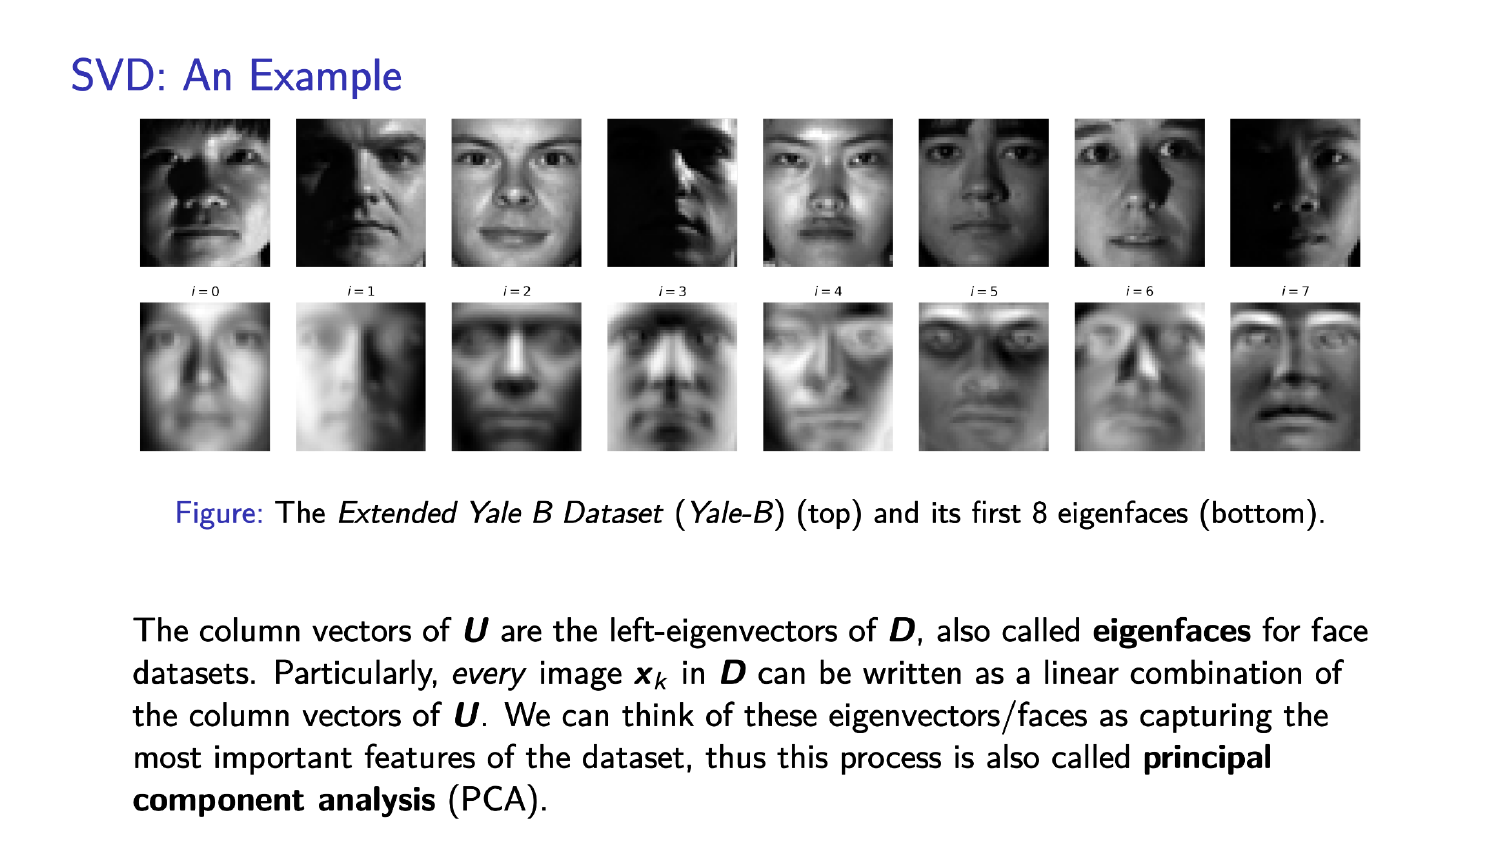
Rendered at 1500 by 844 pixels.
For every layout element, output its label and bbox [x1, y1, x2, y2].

picture [44, 24, 1456, 819]
